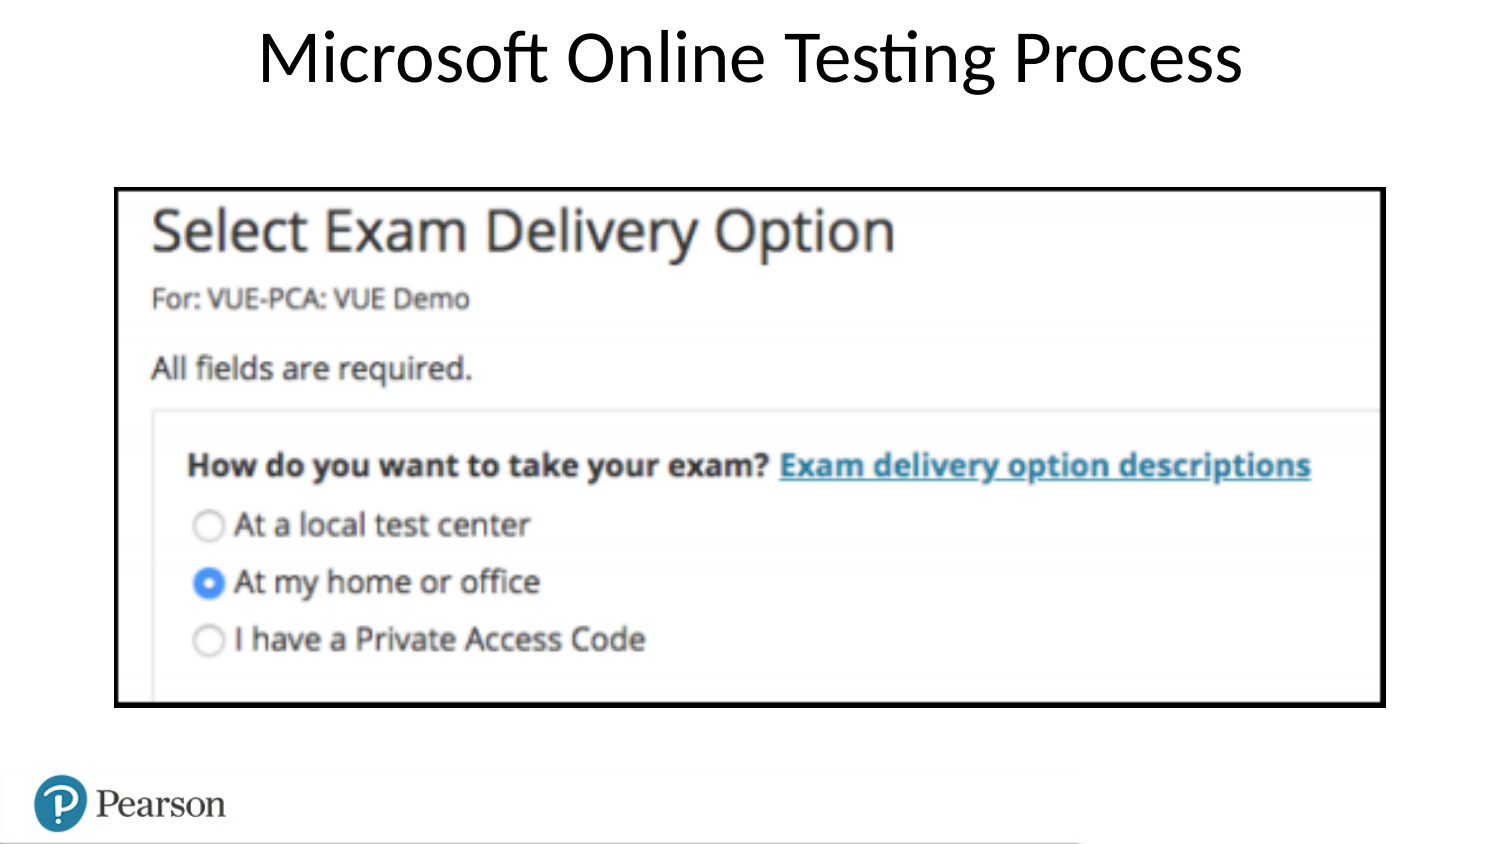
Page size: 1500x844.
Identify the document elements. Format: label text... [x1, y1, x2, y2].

picture [0, 0, 1500, 844]
title Microsoft Online Testing Process [132, 0, 1371, 92]
